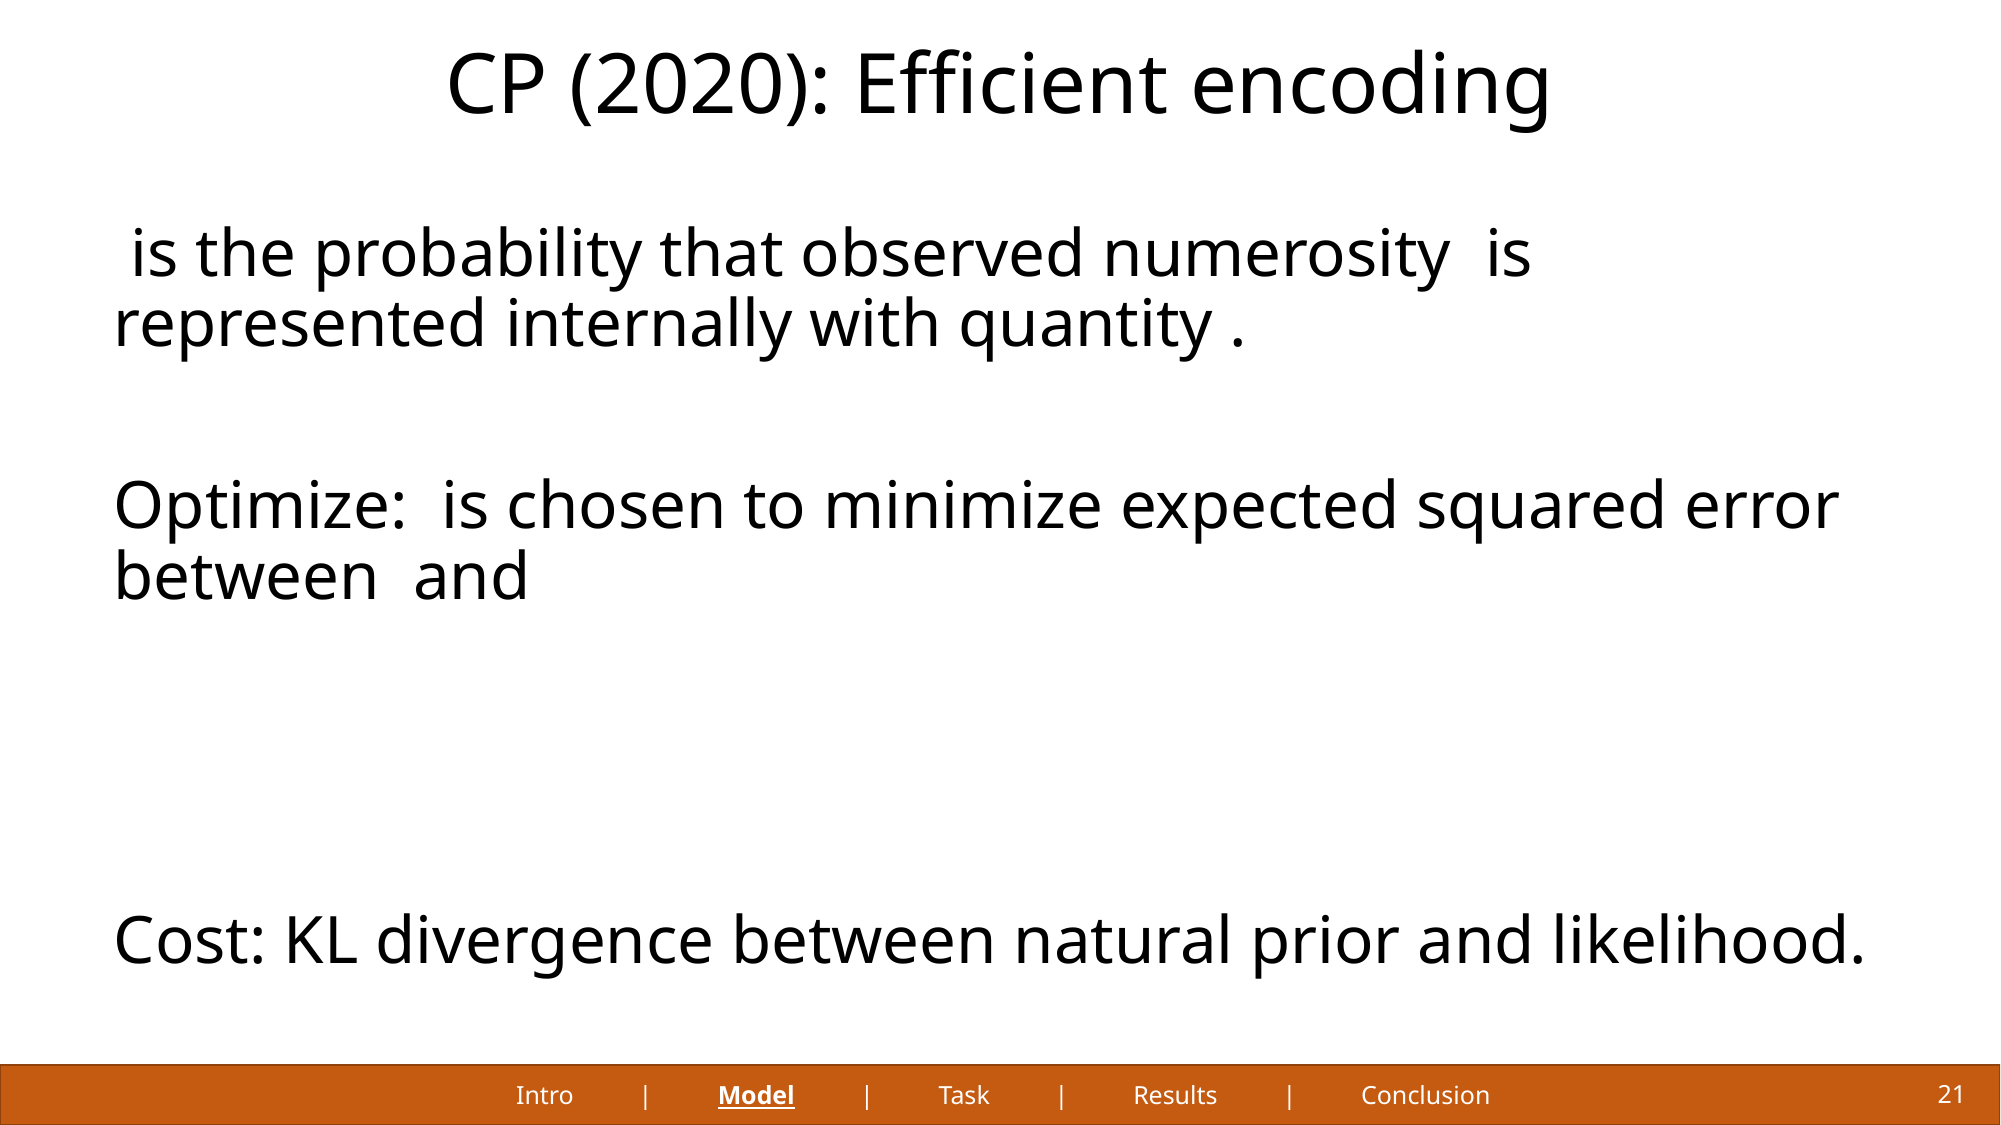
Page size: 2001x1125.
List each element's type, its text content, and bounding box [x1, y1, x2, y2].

footer Intro | Model | Task | Results | Conclusion [335, 1065, 1672, 1125]
slide_number 21 [1672, 1065, 1982, 1125]
text_box CP (2020): Efficient encoding [99, 34, 1901, 142]
